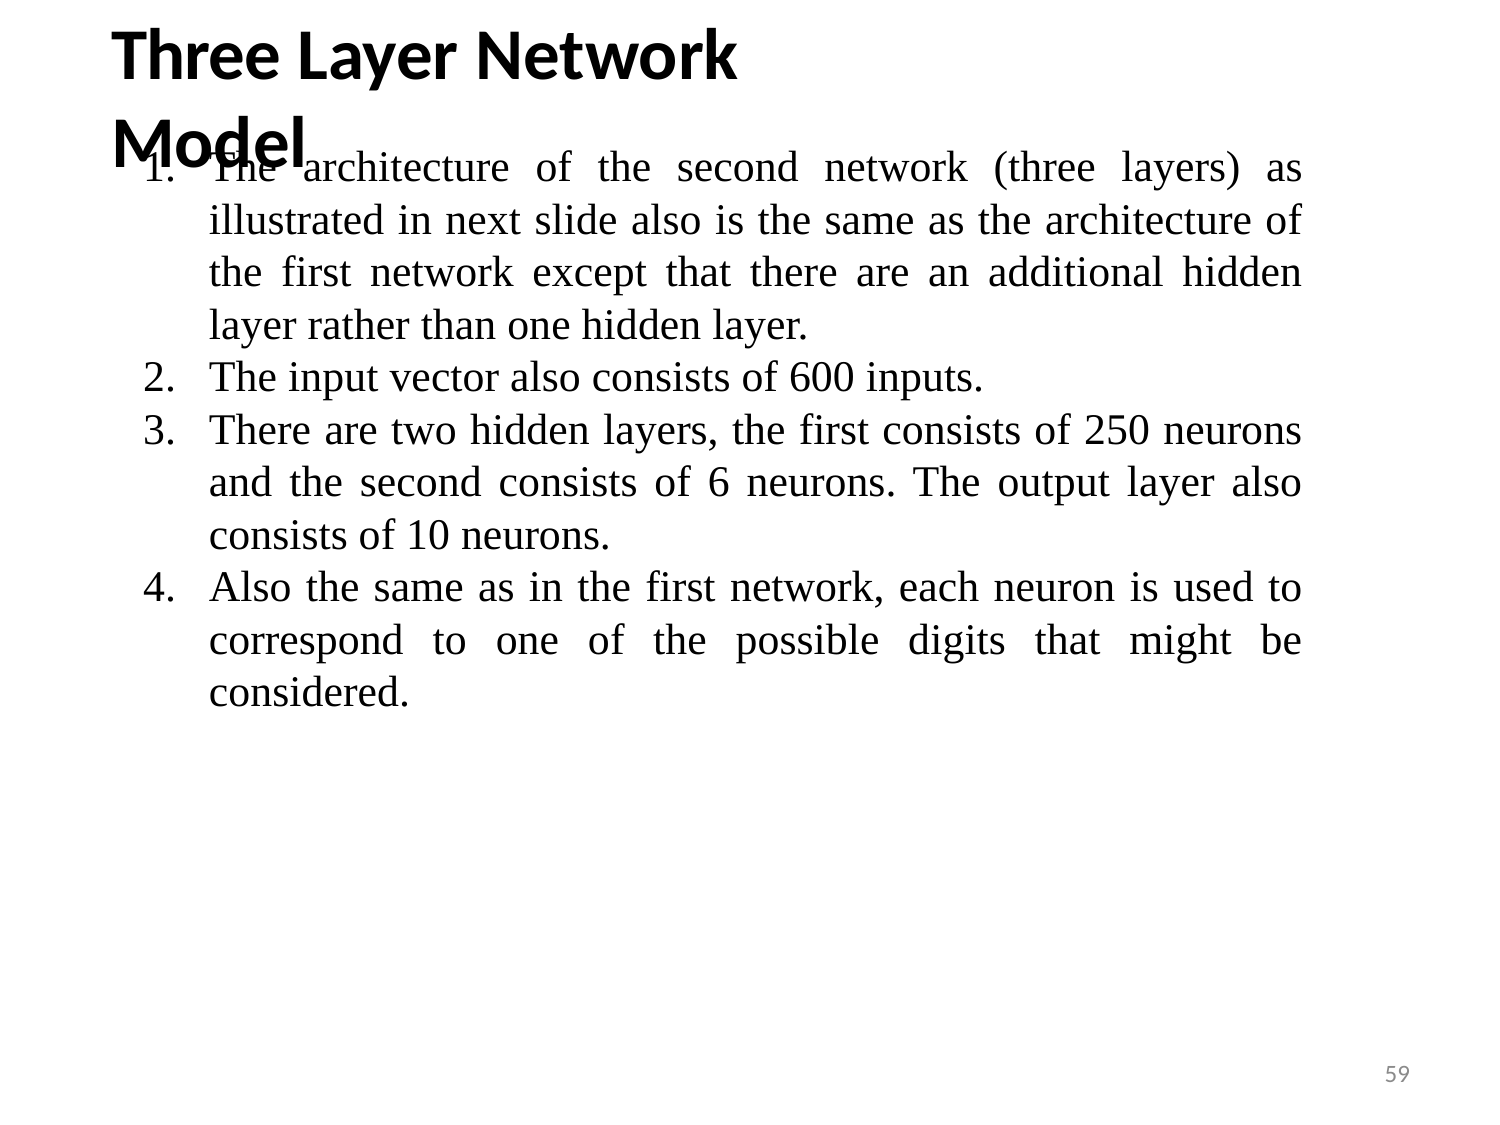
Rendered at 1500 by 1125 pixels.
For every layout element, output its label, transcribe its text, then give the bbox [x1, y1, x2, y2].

text_box The architecture of the second network (three layers) as illustrated in next slide also is the same as the architecture of the first network except that there are an additional hidden layer rather than one hidden layer. The input vector also consists of 600 inputs. There are two hidden layers, the first consists of 250 neurons and the second consists of 6 neurons. The output layer also consists of 10 neurons. Also the same as in the first network, each neuron is used to correspond to one of the possible digits that might be considered. [130, 131, 1317, 1017]
slide_number 59 [1074, 1042, 1425, 1103]
text_box Three Layer Network Model [97, 0, 950, 86]
